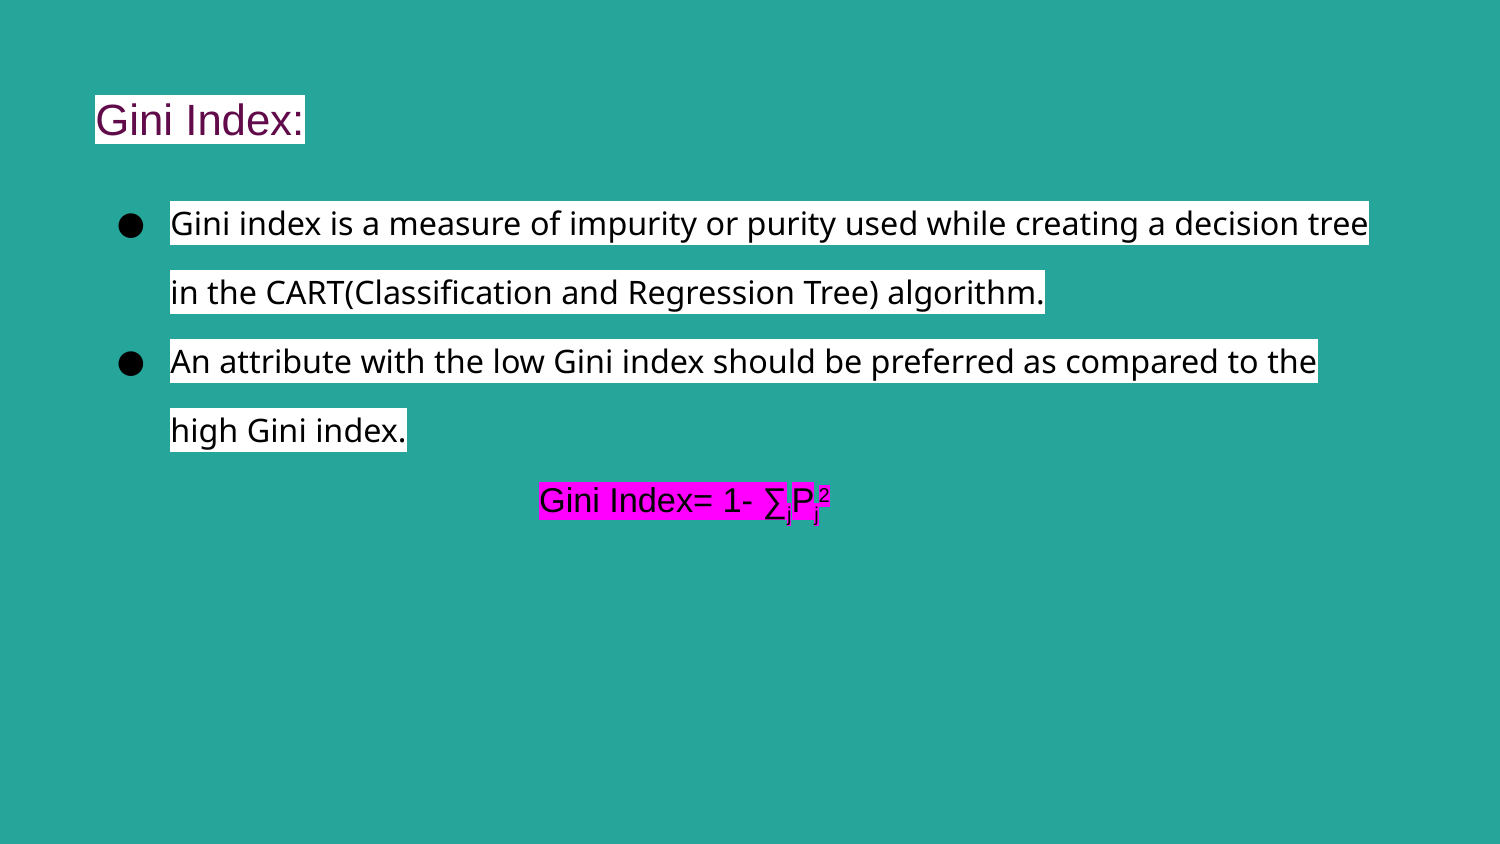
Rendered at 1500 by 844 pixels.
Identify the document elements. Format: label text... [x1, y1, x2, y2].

title Gini Index: Gini index is a measure of impurity or purity used while creating a decision tree in the CART(Classification and Regression Tree) algorithm. An attribute with the low Gini index should be preferred as compared to the high Gini index. Gini Index= 1- ∑jPj2 [80, 86, 1403, 758]
